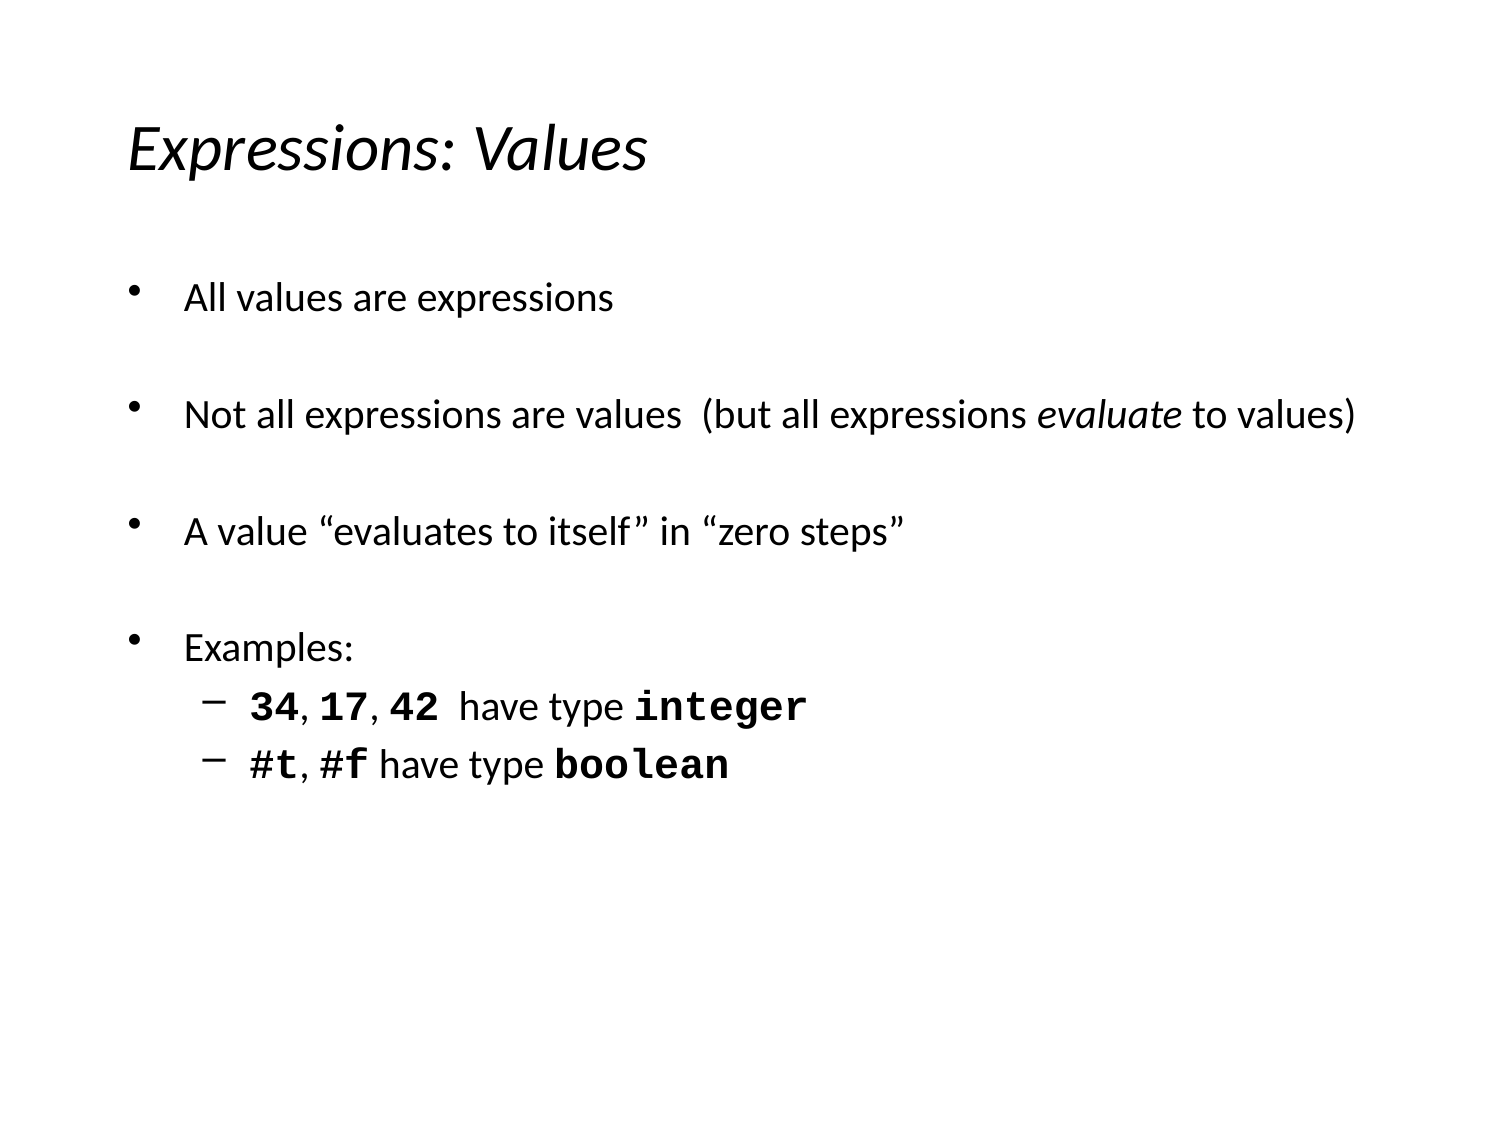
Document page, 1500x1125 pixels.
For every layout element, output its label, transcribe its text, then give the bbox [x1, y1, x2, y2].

list All values are expressions Not all expressions are values (but all expressions evaluate to values) A value “evaluates to itself” in “zero steps” Examples: 34, 17, 42 have type integer #t, #f have type boolean [112, 262, 1388, 1001]
title Expressions: Values [112, 49, 1388, 238]
